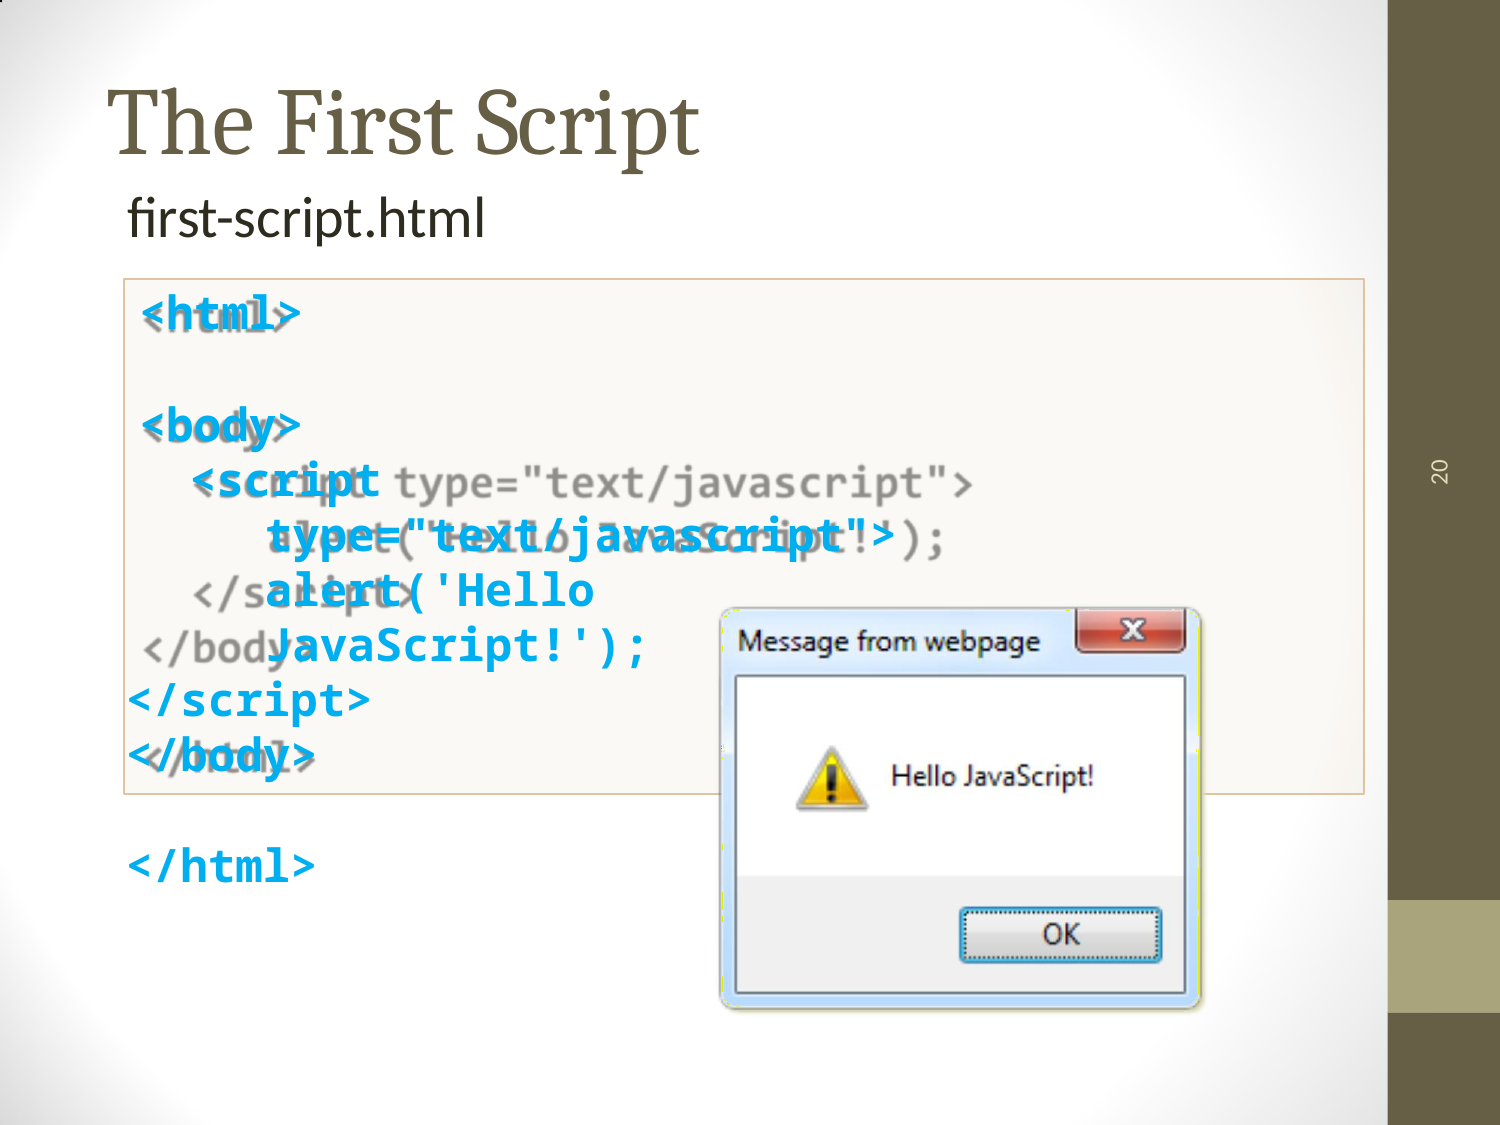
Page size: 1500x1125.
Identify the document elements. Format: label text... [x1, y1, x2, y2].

text_box first-script.html <html> <body> <script type="text/javascript"> alert('Hello JavaScript!'); </script> </body> </html> [125, 176, 976, 270]
picture [0, 0, 1387, 1125]
text_box 20 [1426, 457, 1456, 488]
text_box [109, 271, 1366, 815]
title The First Script [103, 56, 709, 247]
text_box first-script.html <html> <body> <script type="text/javascript"> alert('Hello JavaScript!'); </script> </body> </html> [125, 824, 710, 892]
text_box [715, 603, 1210, 1018]
